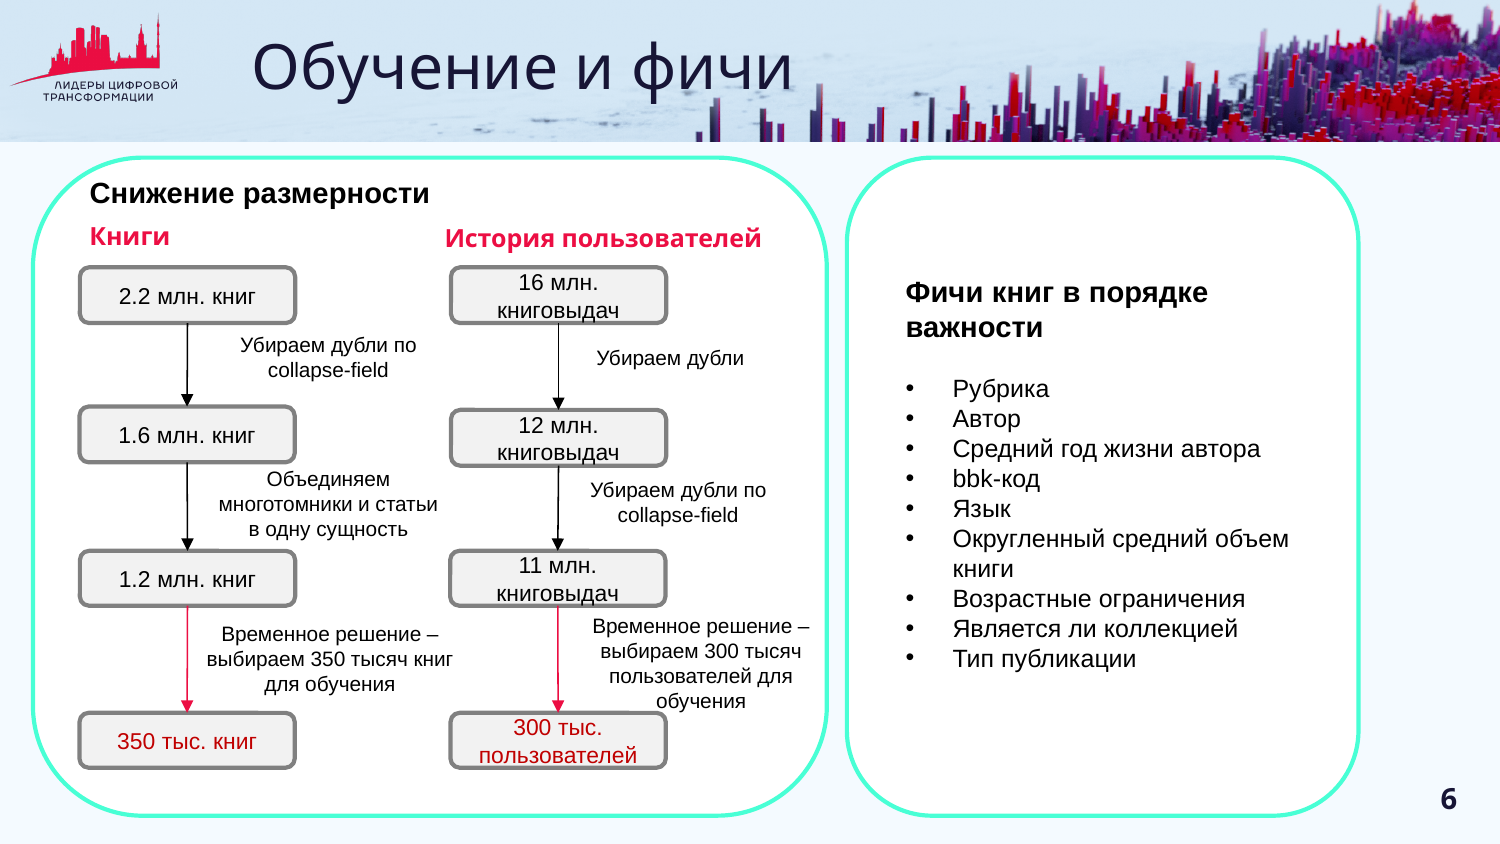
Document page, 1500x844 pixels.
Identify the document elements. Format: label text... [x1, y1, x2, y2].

text_box 2.2 млн. книг [77, 265, 298, 326]
text_box Книги [74, 217, 355, 258]
text_box Снижение размерности [74, 166, 487, 217]
text_box Убираем дубли [563, 337, 780, 378]
text_box Убираем дубли по collapse-field [205, 324, 452, 390]
text_box Временное решение – выбираем 300 тысяч пользователей для обучения [560, 605, 842, 721]
picture [0, 0, 1500, 844]
text_box 300 тыс. пользователей [448, 710, 668, 770]
text_box 16 млн. книговыдач [448, 265, 669, 326]
text_box Временное решение – выбираем 350 тысяч книг для обучения [191, 613, 471, 704]
title Обучение и фичи [236, 17, 987, 117]
text_box 1.2 млн. книг [77, 548, 298, 608]
text_box Убираем дубли по collapse-field [563, 468, 793, 534]
text_box 12 млн. книговыдач [448, 407, 669, 468]
text_box История пользователей [429, 215, 807, 261]
text_box [844, 155, 1361, 818]
text_box 11 млн. книговыдач [448, 548, 668, 608]
text_box 1.6 млн. книг [77, 404, 297, 465]
text_box Фичи книг в порядке важности Рубрика Автор Средний год жизни автора bbk-код Язык Округленный средний объем книги Возрастные ограничения Является ли коллекцией Тип публикации [890, 265, 1319, 710]
text_box [30, 155, 829, 818]
text_box 350 тыс. книг [77, 710, 297, 770]
text_box 6 [1434, 780, 1485, 821]
text_box Объединяем многотомники и статьи в одну сущность [199, 457, 458, 548]
